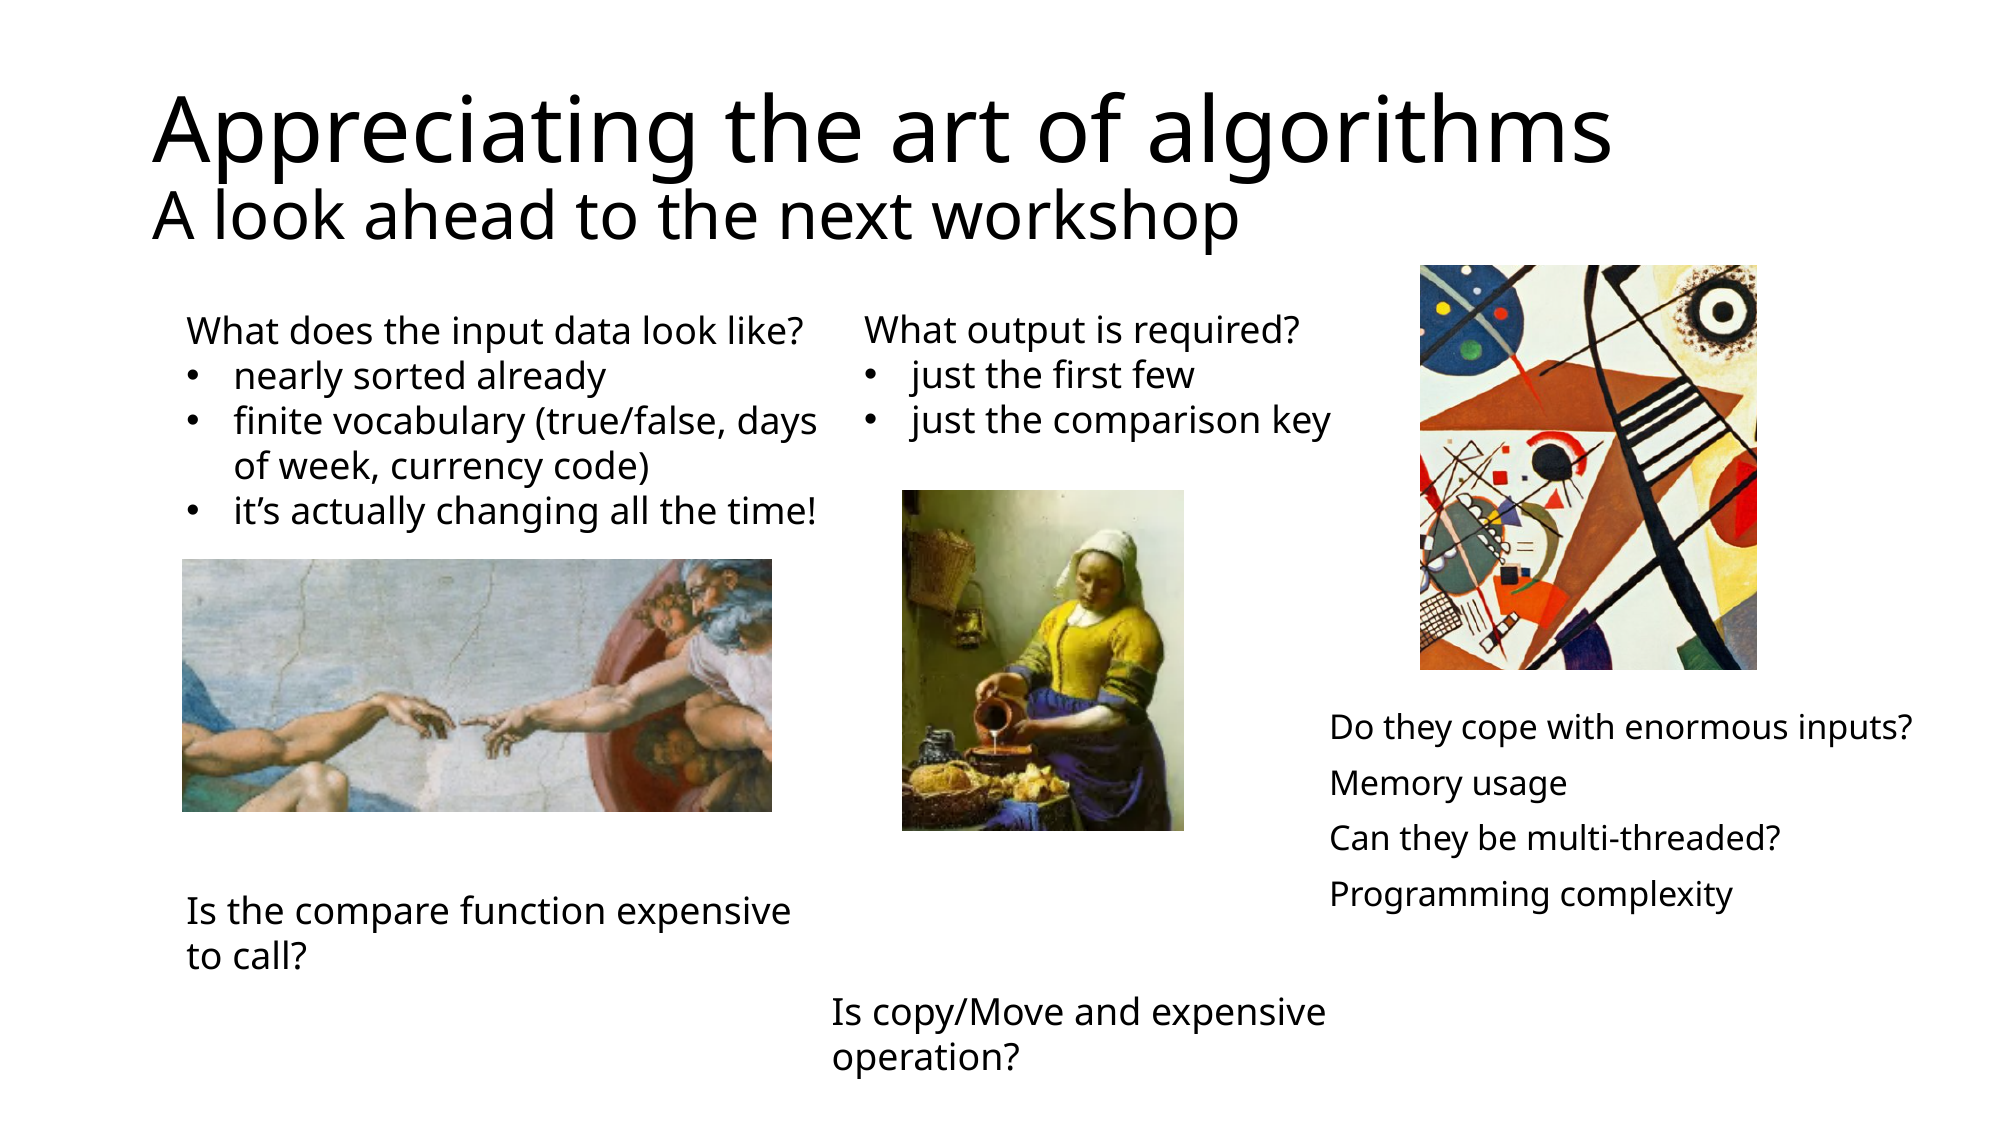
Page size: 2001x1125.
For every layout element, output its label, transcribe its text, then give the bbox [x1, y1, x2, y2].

list Do they cope with enormous inputs? Memory usage Can they be multi-threaded? Programming complexity [1314, 702, 1932, 935]
text_box Is copy/Move and expensive operation? [816, 980, 1397, 1086]
title Appreciating the art of algorithms A look ahead to the next workshop [137, 59, 1863, 278]
text_box What does the input data look like? nearly sorted already finite vocabulary (true/false, days of week, currency code) it’s actually changing all the time! [171, 299, 878, 540]
text_box What output is required? just the first few just the comparison key [849, 298, 1348, 449]
picture [1419, 264, 1757, 671]
picture [182, 559, 773, 813]
text_box Is the compare function expensive to call? [171, 879, 810, 984]
picture [901, 489, 1185, 832]
